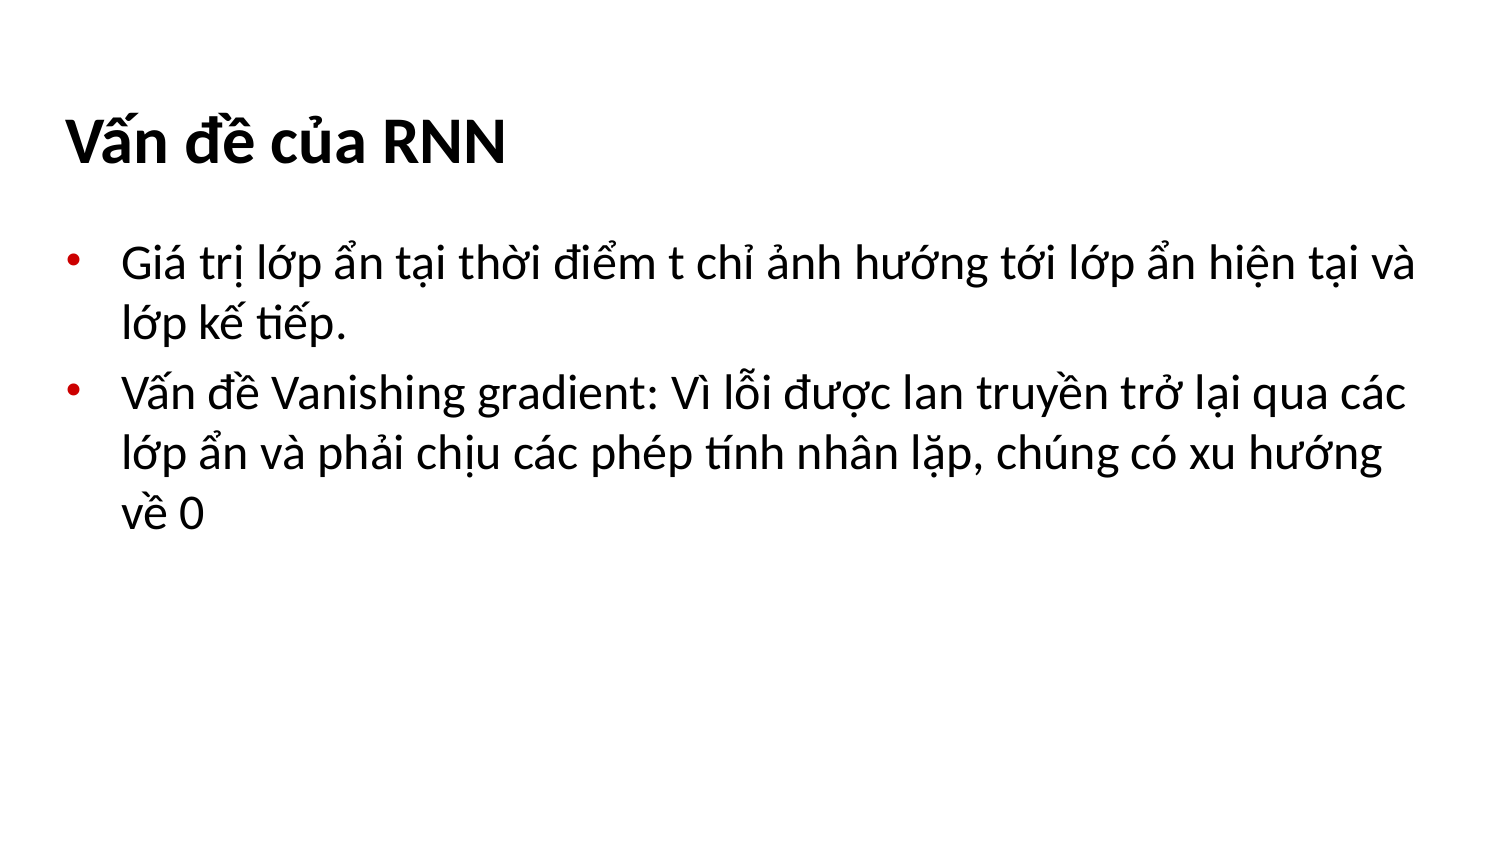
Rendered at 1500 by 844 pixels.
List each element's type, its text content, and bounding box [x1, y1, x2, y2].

text_box Giá trị lớp ẩn tại thời điểm t chỉ ảnh hướng tới lớp ẩn hiện tại và lớp kế tiếp. Vấn đề Vanishing gradient: Vì lỗi được lan truyền trở lại qua các lớp ẩn và phải chịu các phép tính nhân lặp, chúng có xu hướng về 0 [50, 221, 1450, 769]
title Vấn đề của RNN [50, 62, 1450, 185]
